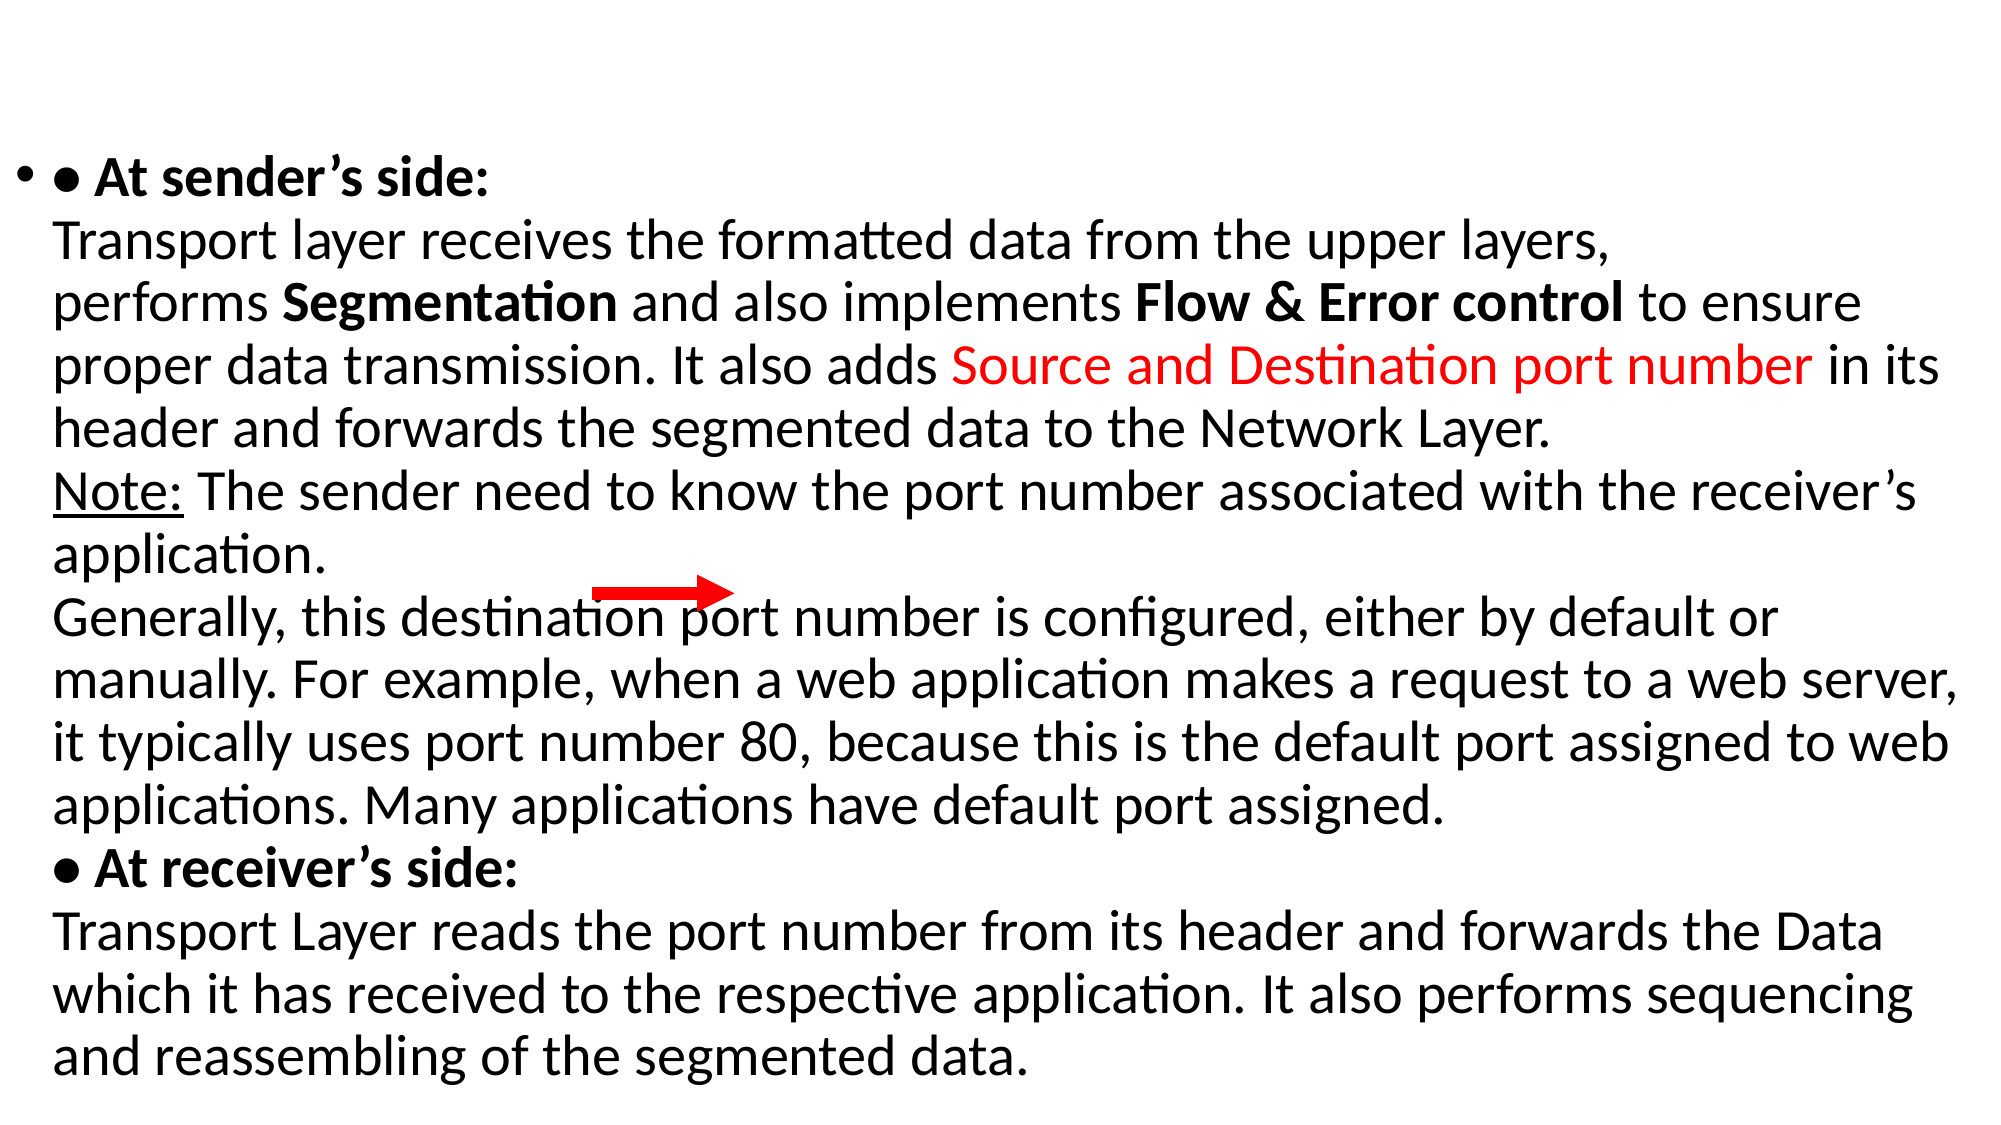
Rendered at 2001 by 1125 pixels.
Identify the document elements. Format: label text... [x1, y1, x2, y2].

list • At sender’s side: Transport layer receives the formatted data from the upper layers, performs Segmentation and also implements Flow & Error control to ensure proper data transmission. It also adds Source and Destination port number in its header and forwards the segmented data to the Network Layer. Note: The sender need to know the port number associated with the receiver’s application. Generally, this destination port number is configured, either by default or manually. For example, when a web application makes a request to a web server, it typically uses port number 80, because this is the default port assigned to web applications. Many applications have default port assigned. • At receiver’s side: Transport Layer reads the port number from its header and forwards the Data which it has received to the respective application. It also performs sequencing and reassembling of the segmented data. [0, 138, 2000, 1125]
